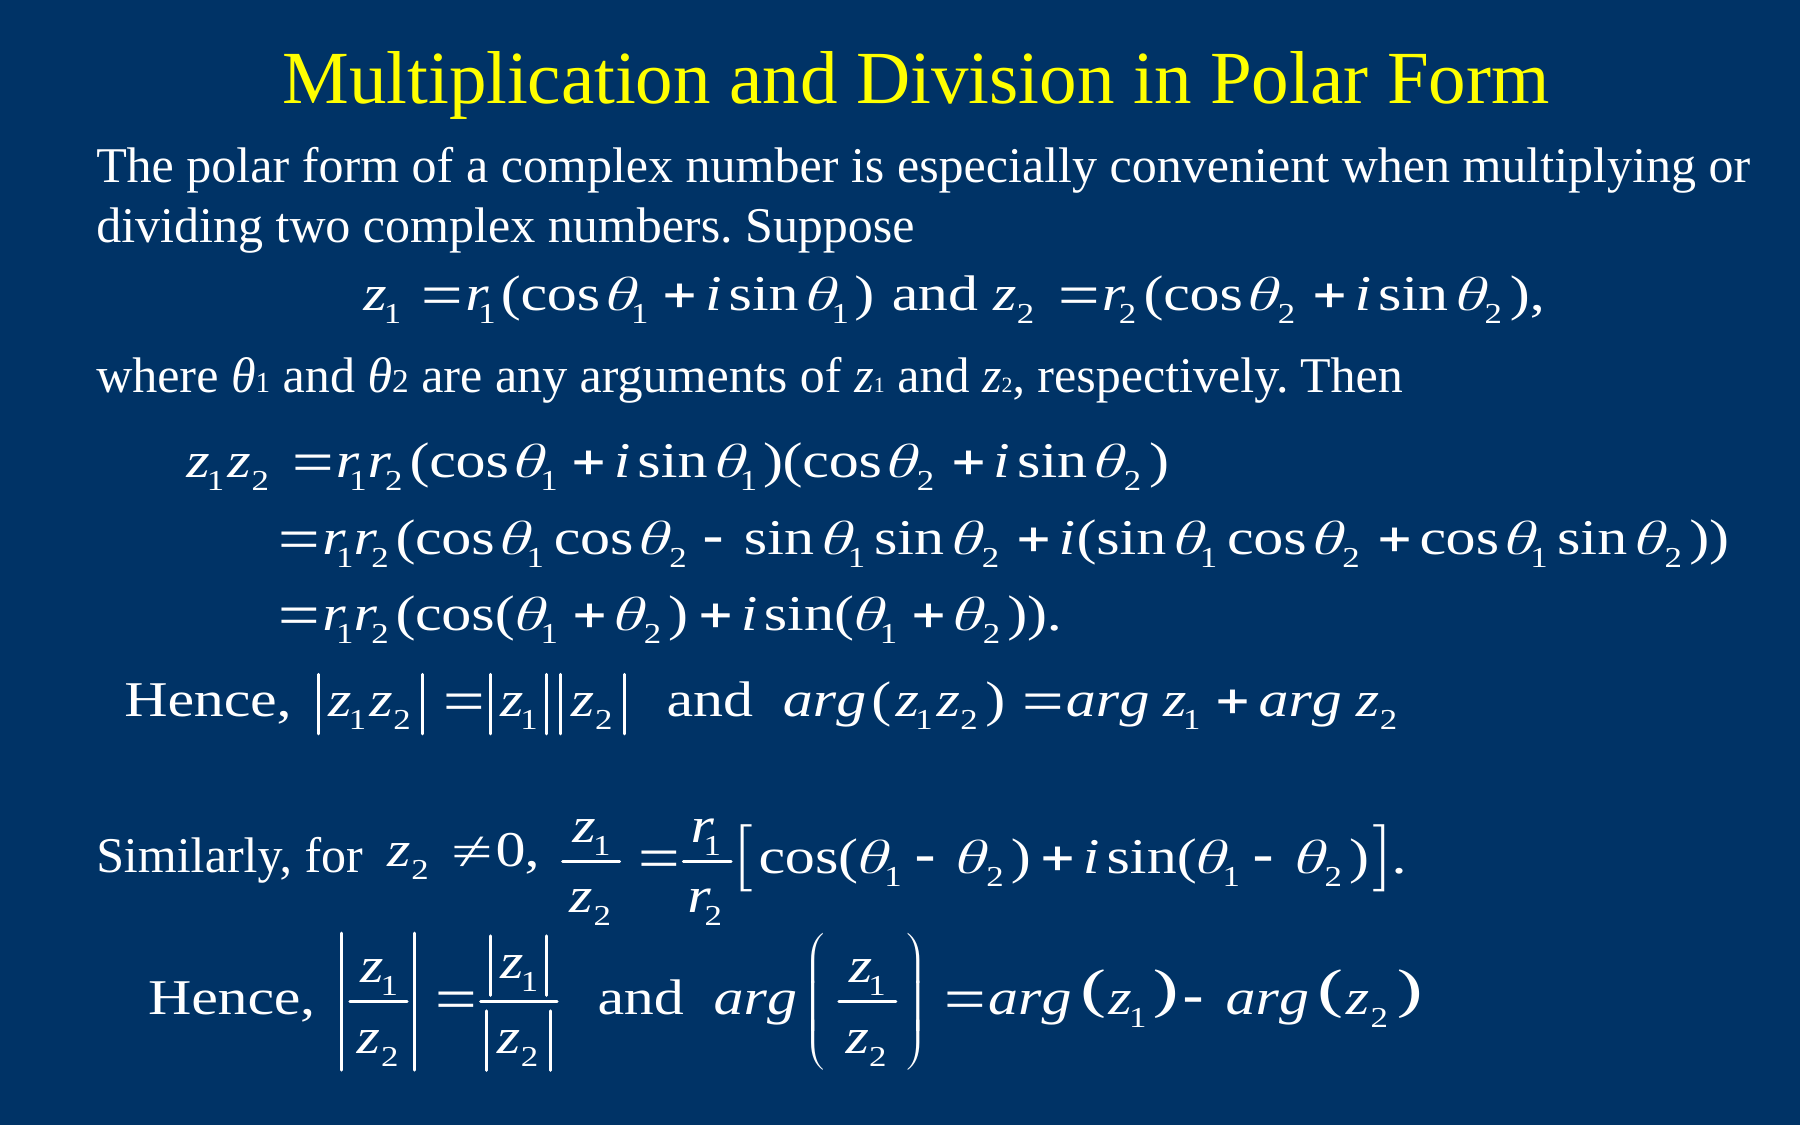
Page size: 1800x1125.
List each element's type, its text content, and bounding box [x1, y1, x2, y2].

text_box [557, 798, 1408, 928]
text_box The polar form of a complex number is especially convenient when multiplying or dividing two complex numbers. Suppose where θ1 and θ2 are any arguments of z1 and z2, respectively. Then Similarly, for [81, 125, 1771, 1071]
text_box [380, 822, 543, 885]
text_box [179, 435, 1735, 648]
title Multiplication and Division in Polar Form [160, 31, 1692, 116]
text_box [143, 928, 1422, 1077]
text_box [120, 668, 1404, 740]
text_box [356, 267, 1549, 330]
